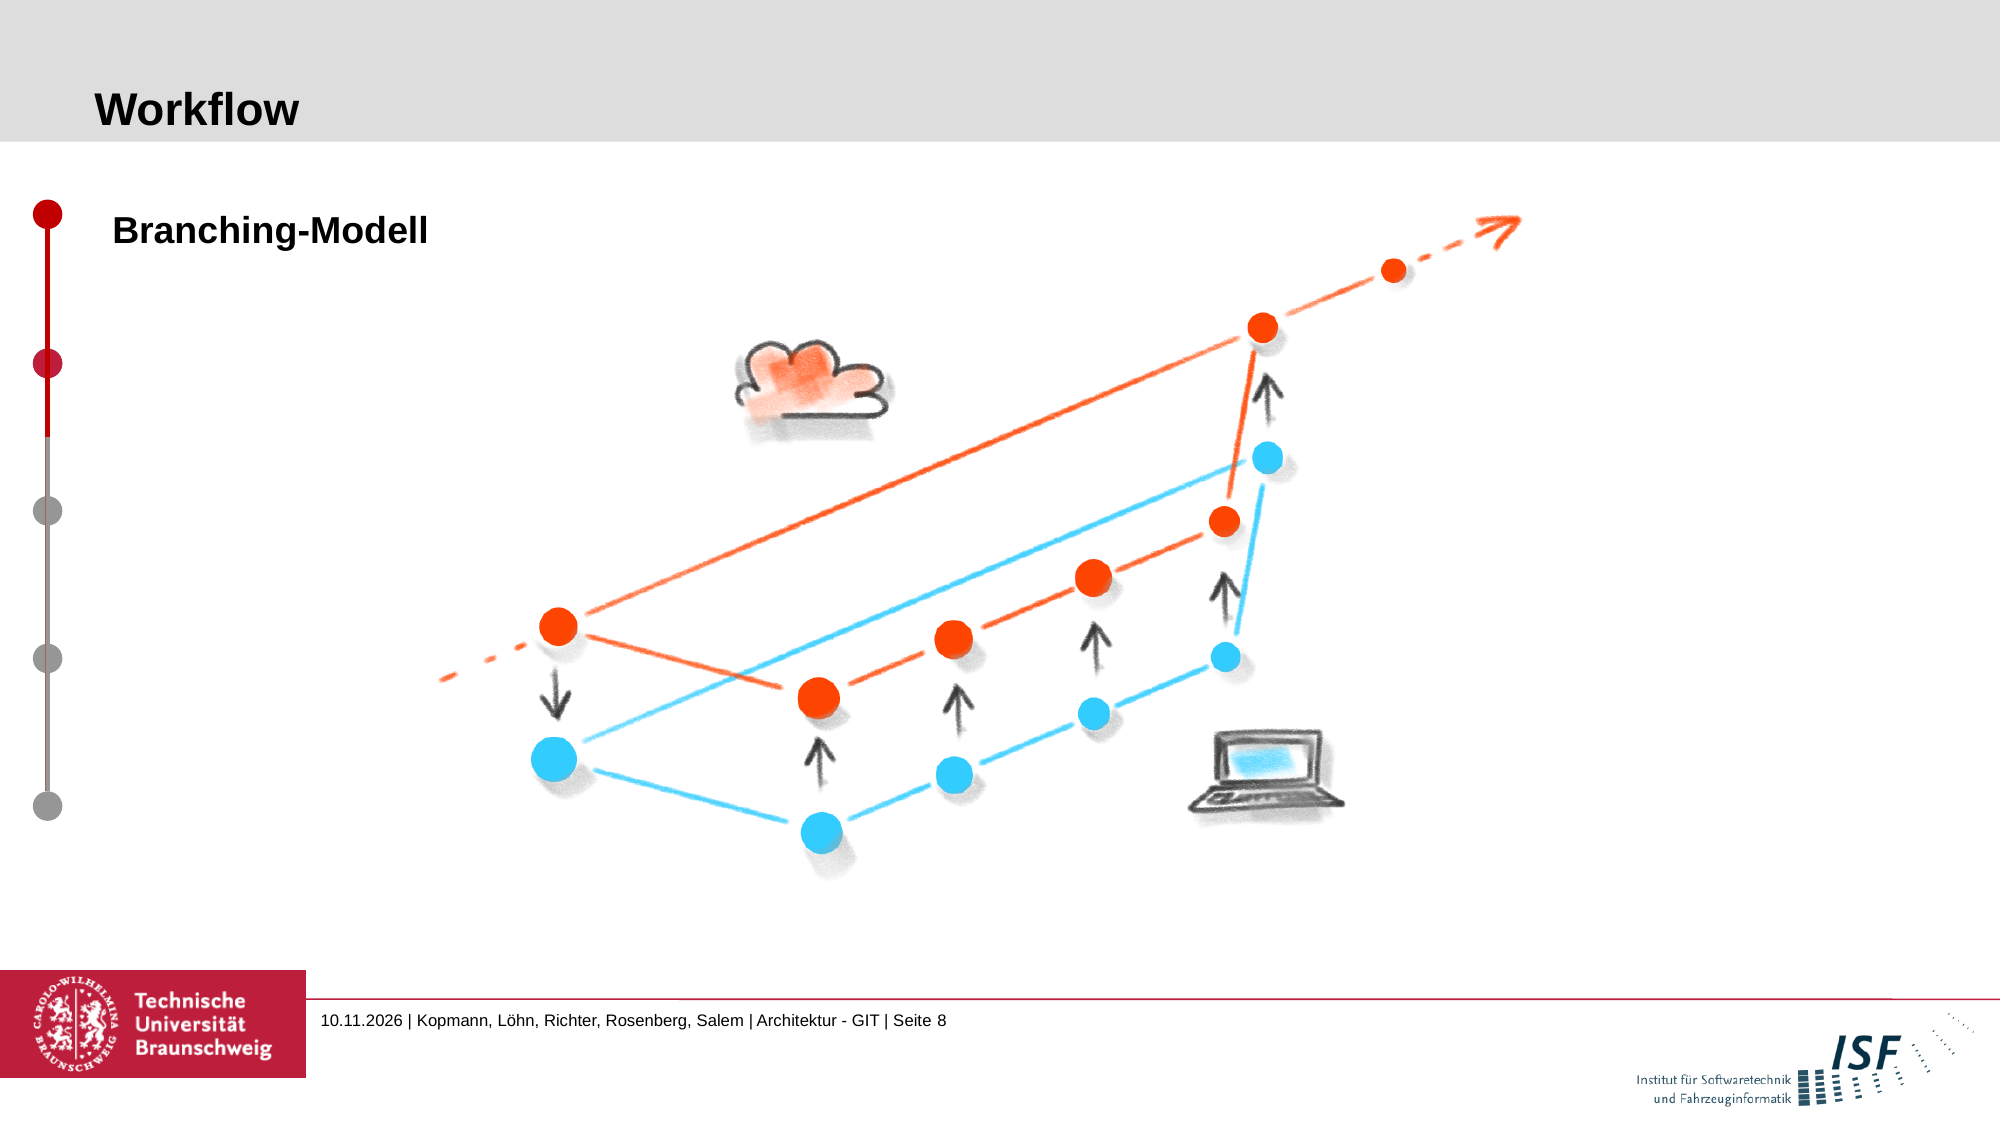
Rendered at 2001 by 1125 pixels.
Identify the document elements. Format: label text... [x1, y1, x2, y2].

picture [349, 163, 1593, 926]
text_box [30, 348, 41, 379]
text_box [30, 197, 65, 231]
text_box [30, 790, 65, 823]
text_box [56, 348, 65, 379]
title Workflow [94, 18, 1927, 135]
text_box [54, 642, 65, 674]
picture [1634, 1012, 1974, 1107]
text_box Branching-Modell [97, 198, 344, 259]
text_box [30, 642, 42, 675]
text_box [30, 495, 42, 527]
picture [0, 970, 306, 1078]
text_box [54, 495, 65, 527]
